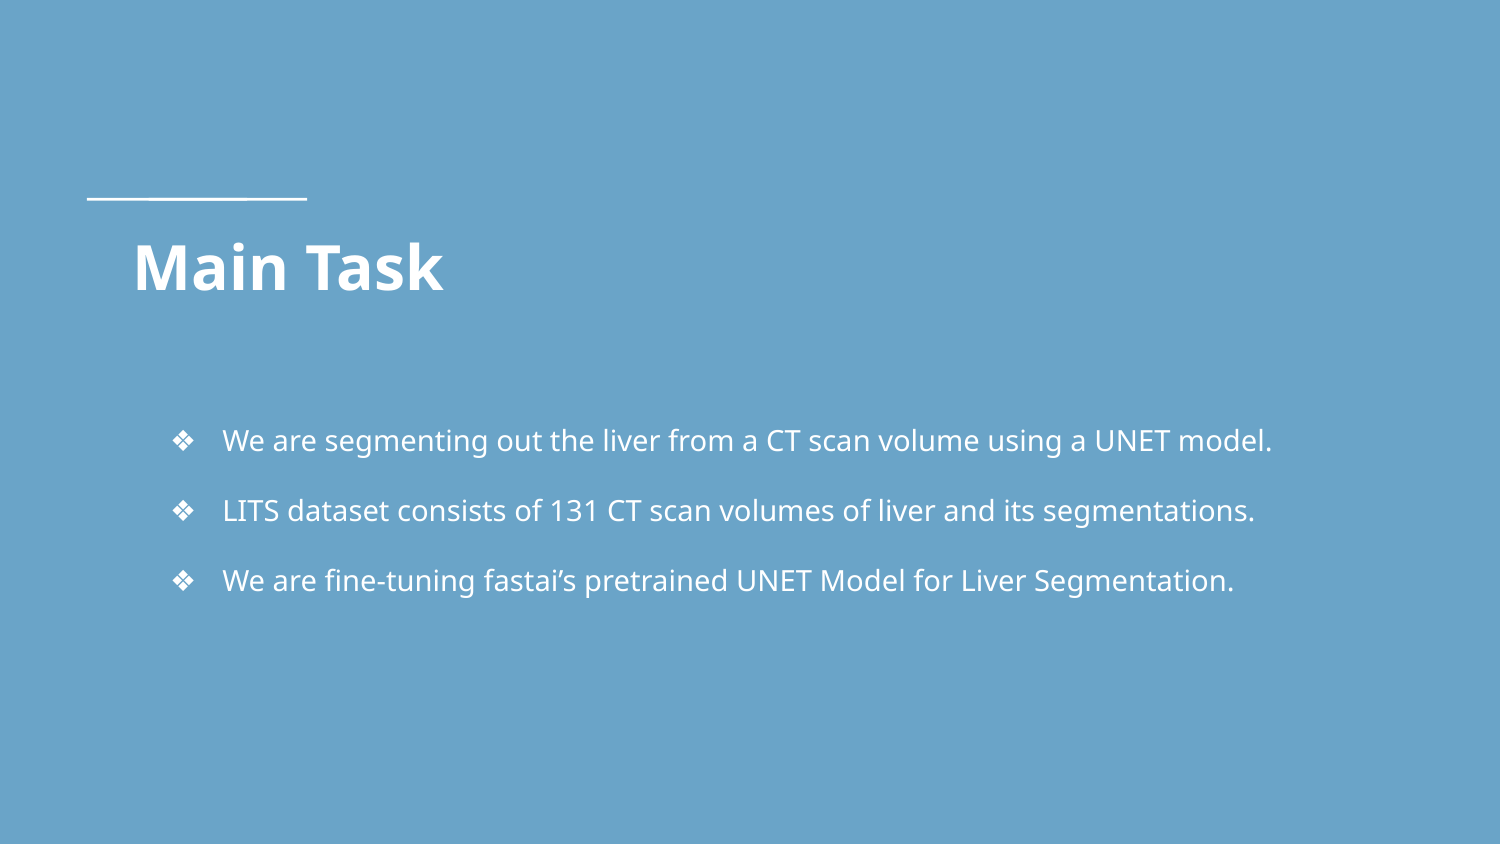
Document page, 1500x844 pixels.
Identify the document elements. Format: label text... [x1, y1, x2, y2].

title Main Task [117, 213, 1454, 349]
text_box We are segmenting out the liver from a CT scan volume using a UNET model. LITS dataset consists of 131 CT scan volumes of liver and its segmentations. We are fine-tuning fastai’s pretrained UNET Model for Liver Segmentation. [132, 372, 1329, 613]
